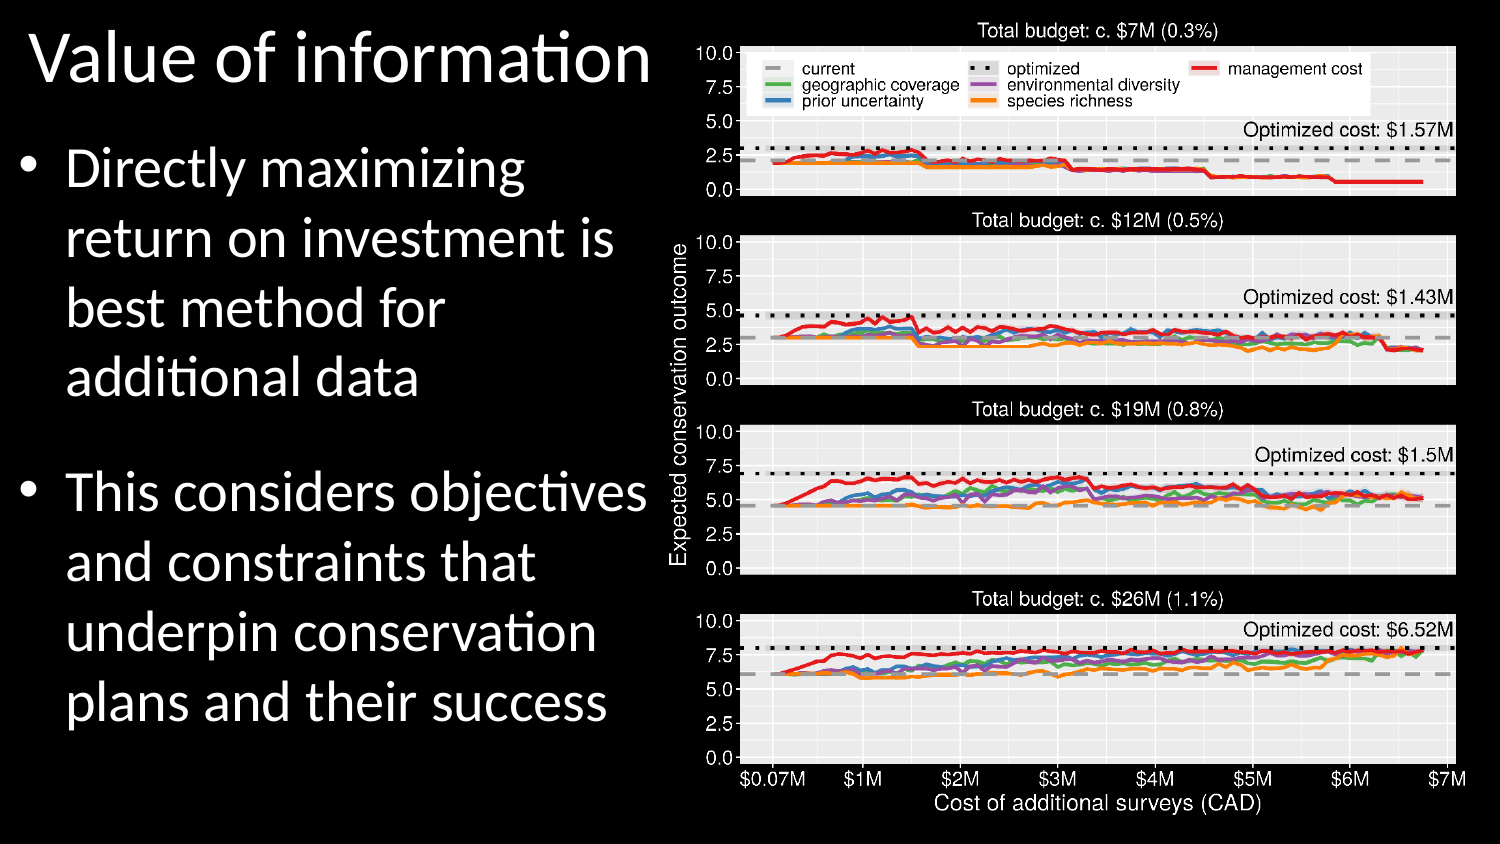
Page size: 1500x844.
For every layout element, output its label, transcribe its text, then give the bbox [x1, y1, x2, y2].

text_box Directly maximizing return on investment is best method for additional data This considers objectives and constraints that underpin conservation plans and their success [3, 121, 664, 766]
text_box Value of information [12, 0, 670, 105]
picture [669, 14, 1466, 815]
